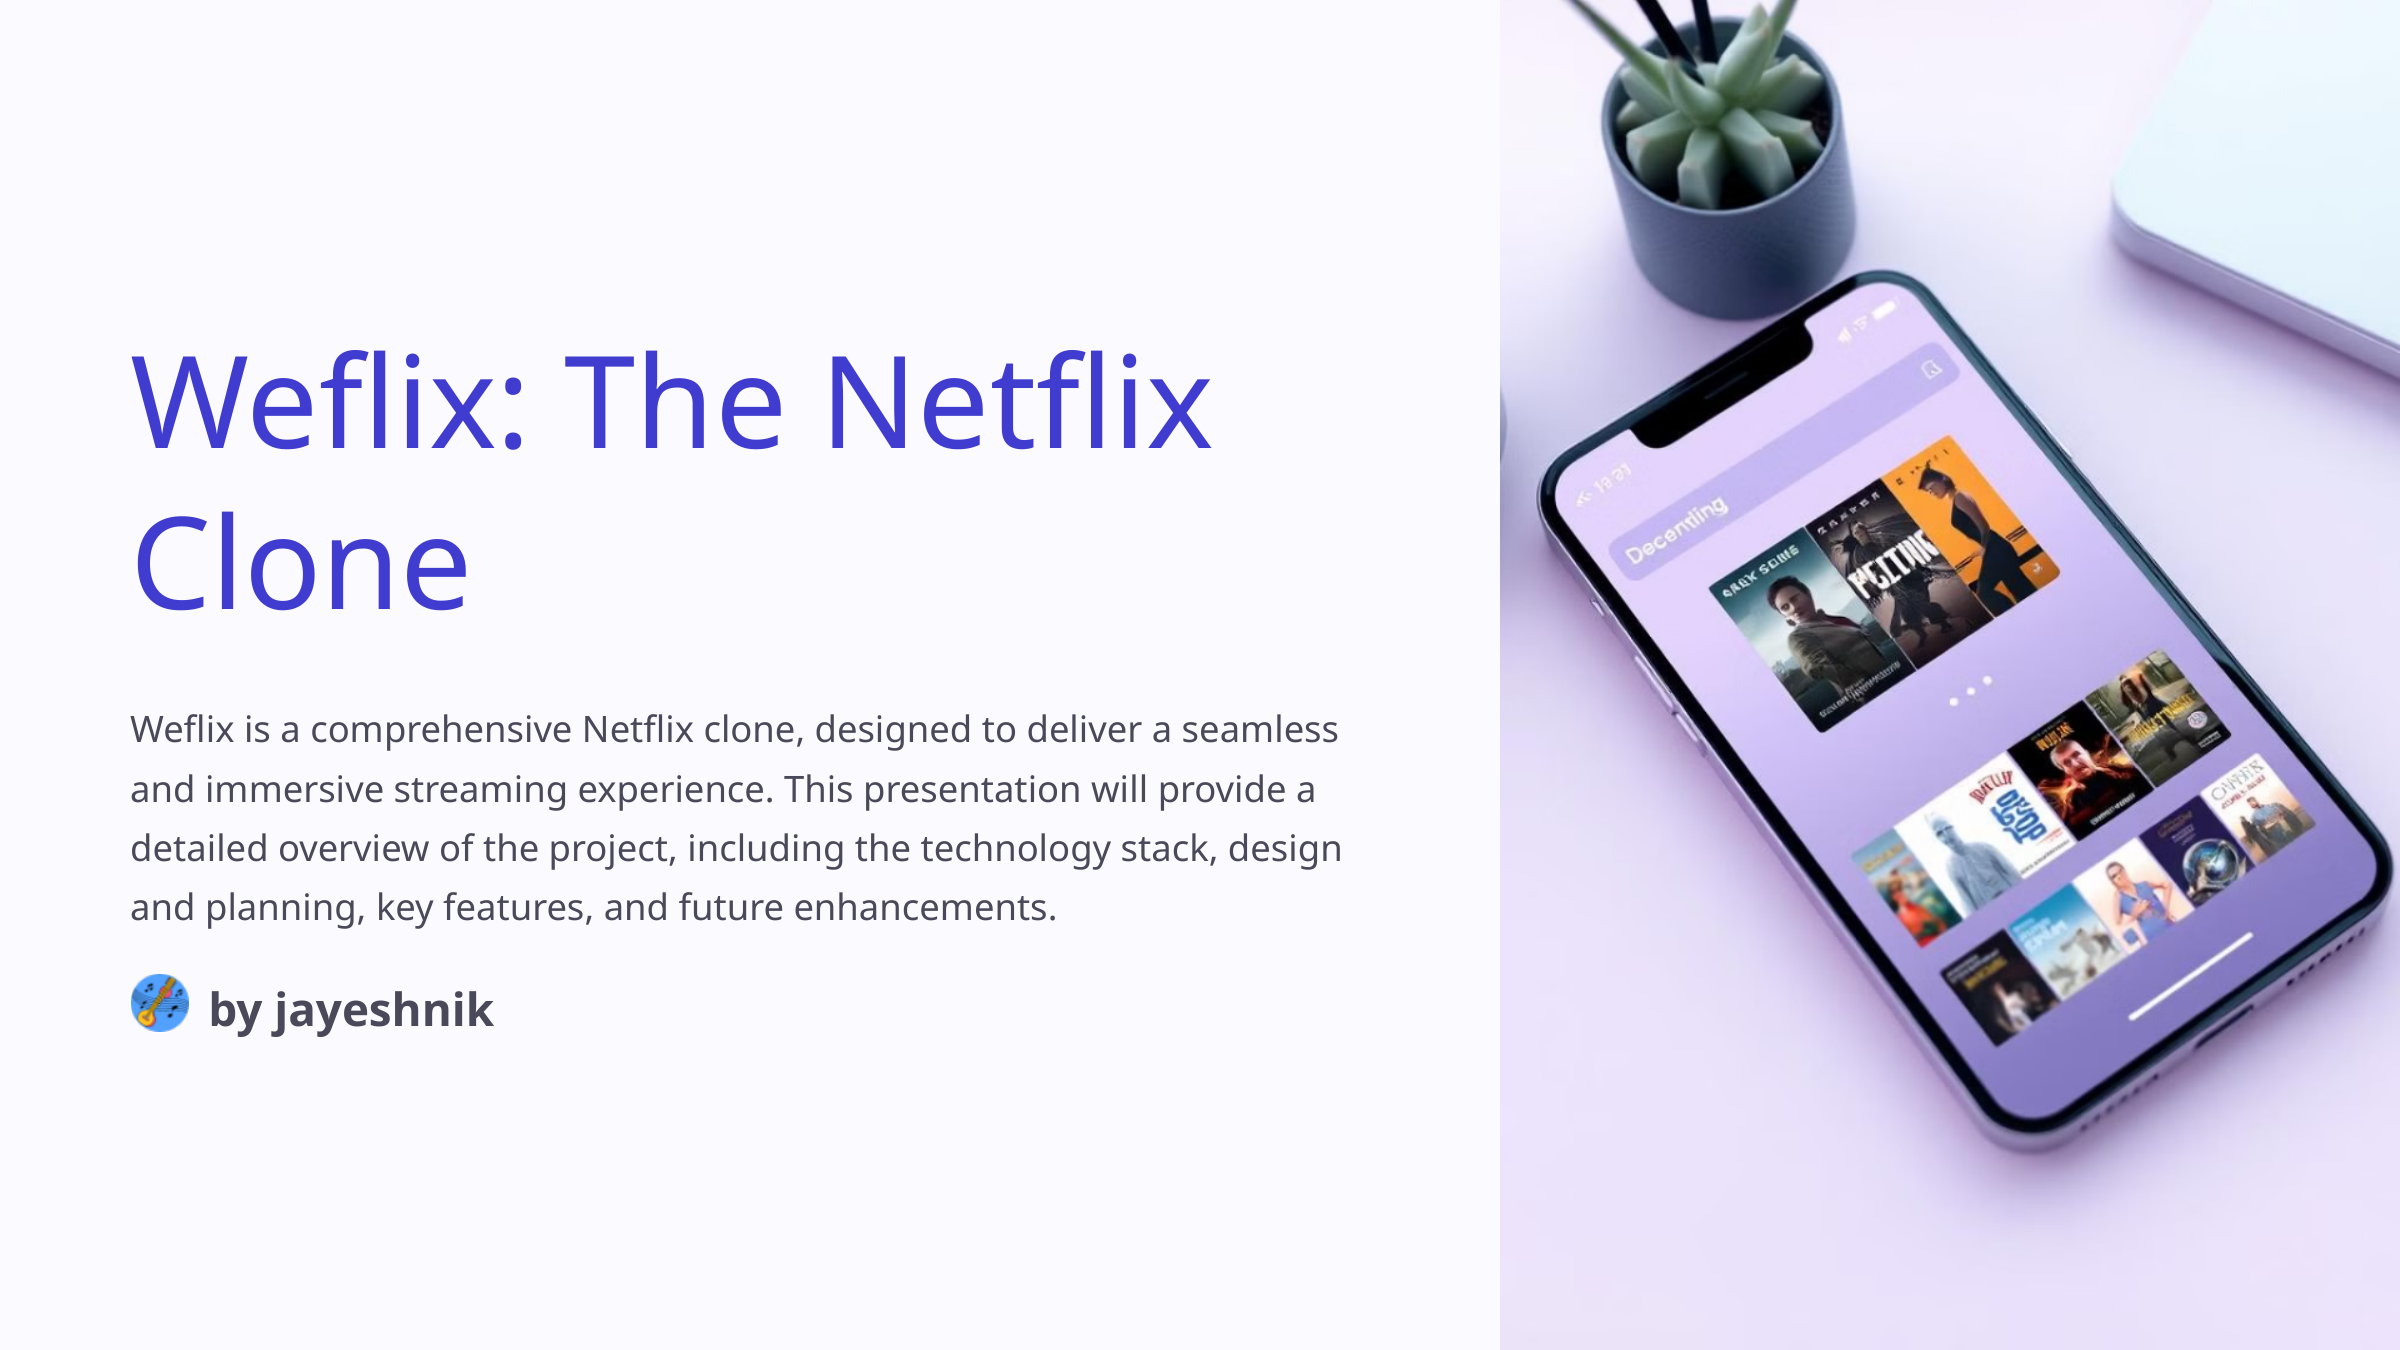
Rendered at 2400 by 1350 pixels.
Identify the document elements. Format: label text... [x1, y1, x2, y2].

text_box Weflix: The Netflix Clone [130, 314, 1370, 635]
picture [1499, 0, 2400, 1350]
text_box by jayeshnik [208, 970, 500, 1036]
text_box Weflix is a comprehensive Netflix clone, designed to deliver a seamless and immersive streaming experience. This presentation will provide a detailed overview of the project, including the technology stack, design and planning, key features, and future enhancements. [130, 690, 1370, 929]
picture [131, 974, 189, 1032]
